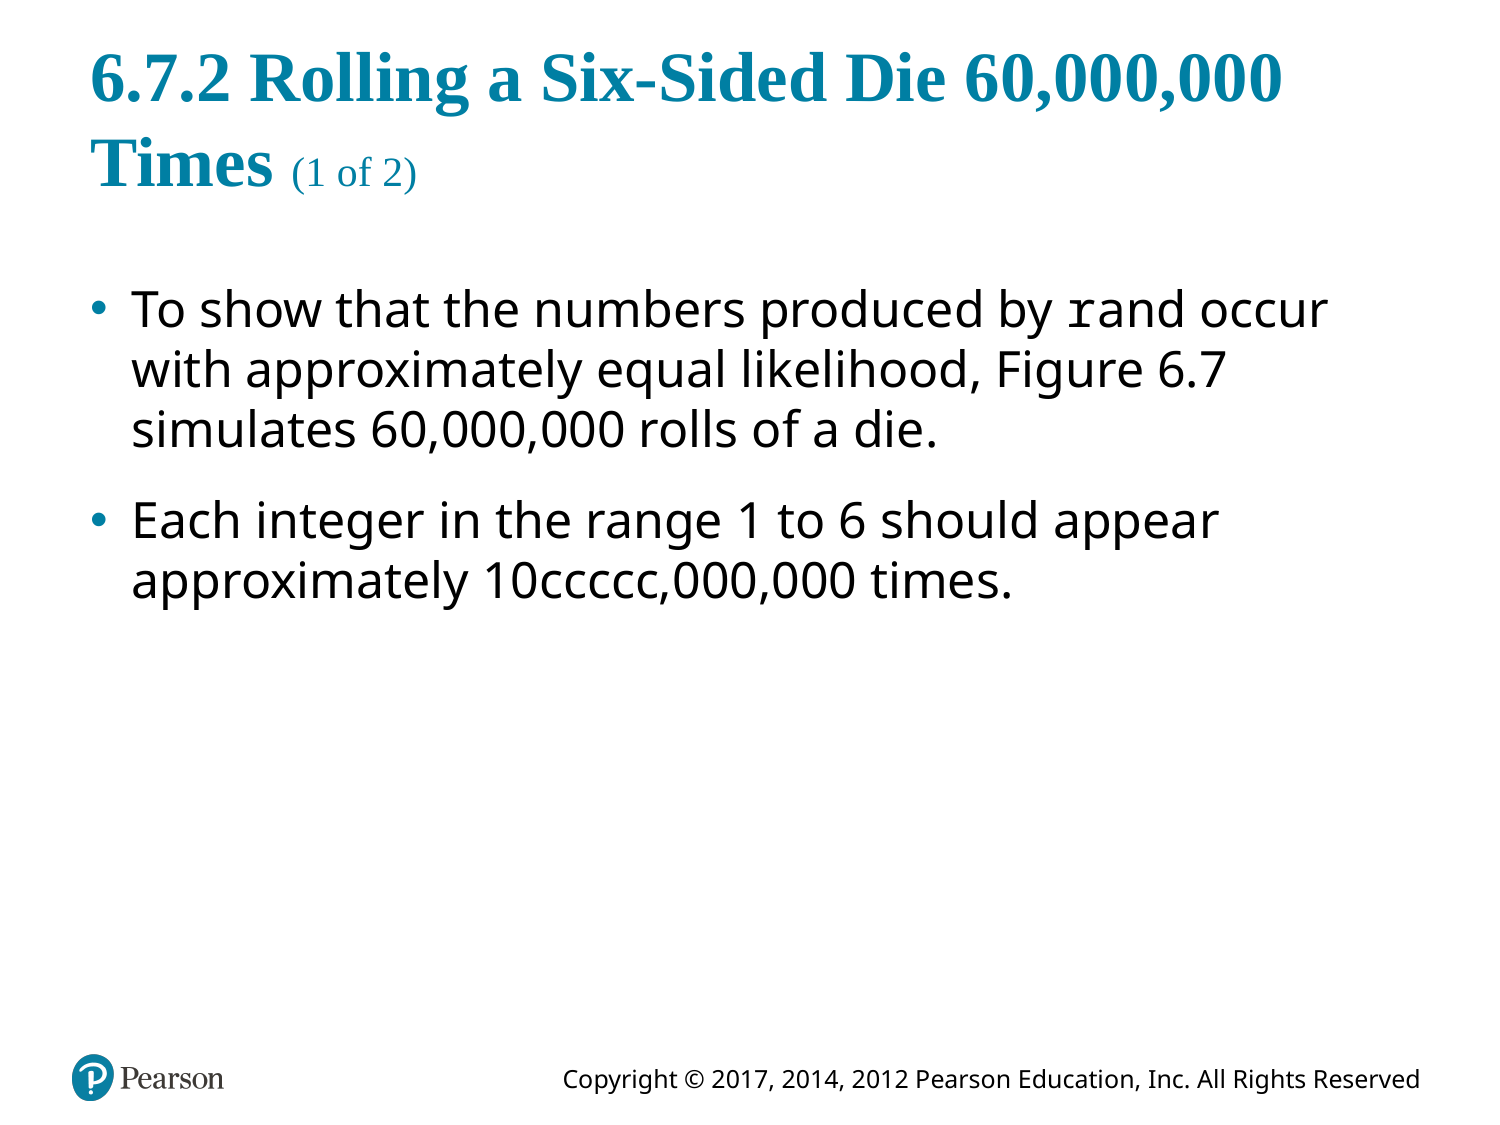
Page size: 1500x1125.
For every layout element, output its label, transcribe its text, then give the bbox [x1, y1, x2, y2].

picture [80, 1063, 106, 1088]
picture [98, 1054, 224, 1101]
list To show that the numbers produced by rand occur with approximately equal likelihood, Figure 6.7 simulates 60,000,000 rolls of a die. Each integer in the range 1 to 6 should appear approximately 10ccccc,000,000 times. [75, 262, 1425, 931]
picture [72, 1054, 88, 1070]
title 6.7.2 Rolling a Six-Sided Die 60,000,000 Times (1 of 2) [75, 0, 1425, 216]
picture [72, 1087, 83, 1101]
